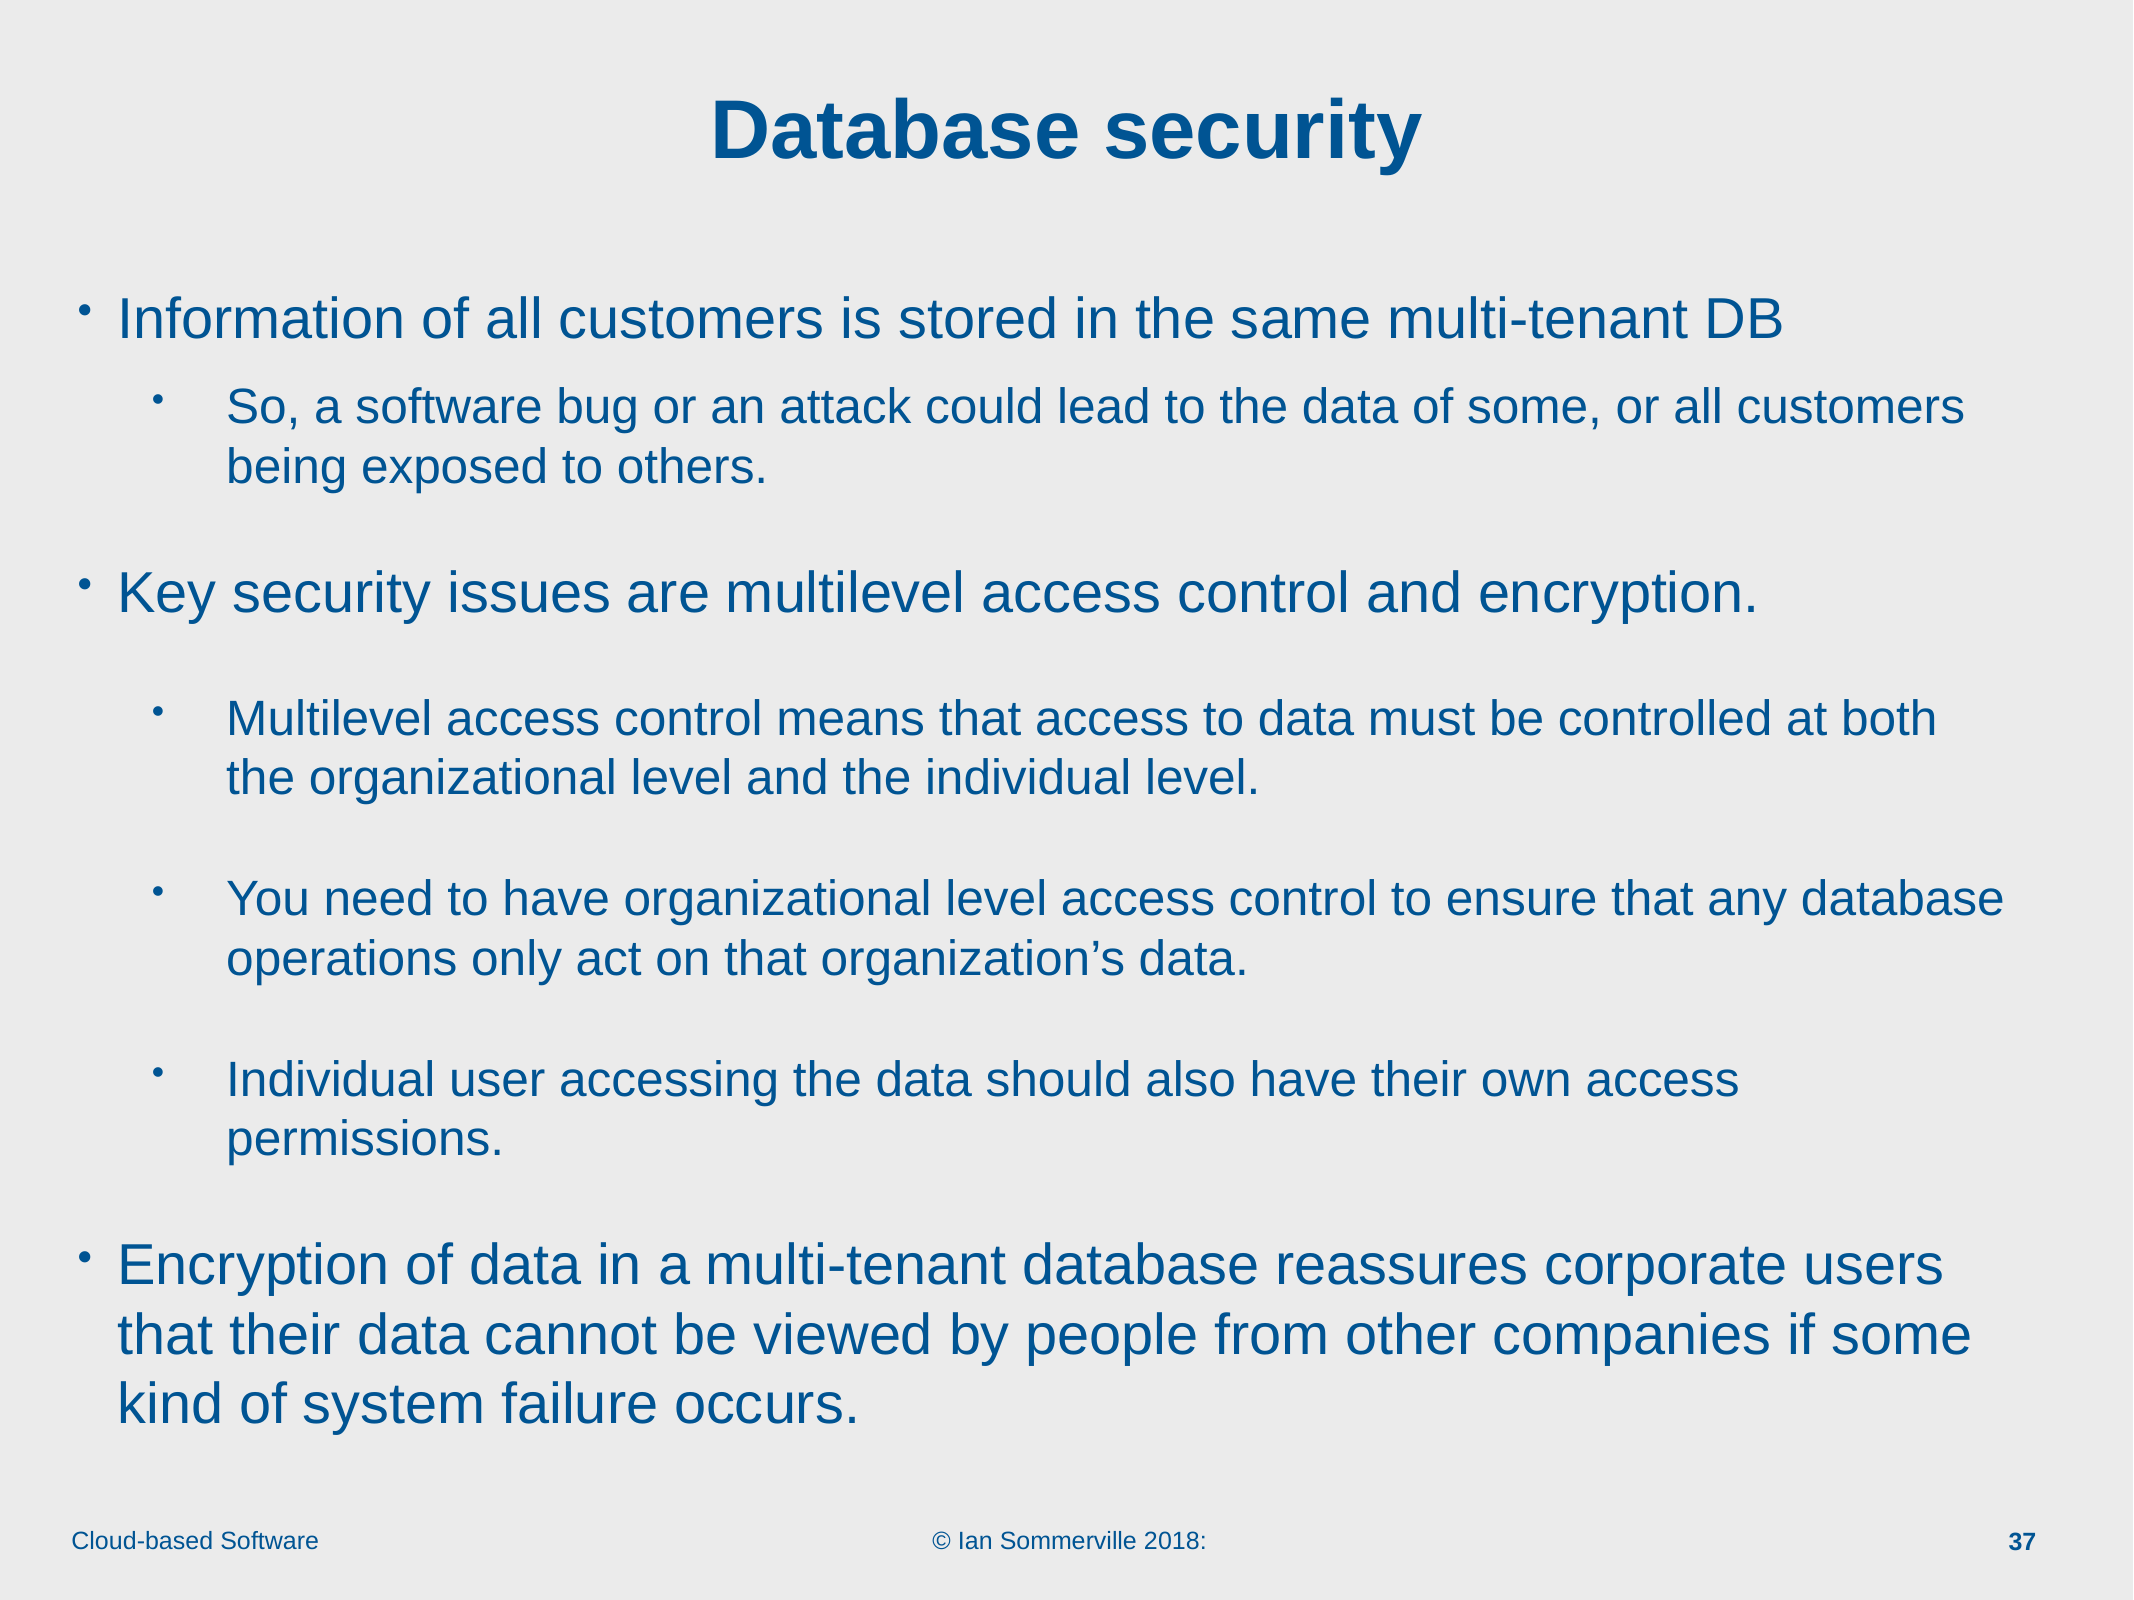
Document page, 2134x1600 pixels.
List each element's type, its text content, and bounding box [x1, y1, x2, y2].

list Information of all customers is stored in the same multi-tenant DB So, a software bug or an attack could lead to the data of some, or all customers being exposed to others. Key security issues are multilevel access control and encryption. Multilevel access control means that access to data must be controlled at both the organizational level and the individual level. You need to have organizational level access control to ensure that any database operations only act on that organization’s data. Individual user accessing the data should also have their own access permissions. Encryption of data in a multi-tenant database reassures corporate users that their data cannot be viewed by people from other companies if some kind of system failure occurs. [68, 271, 2016, 1454]
title Database security [80, 66, 2053, 248]
slide_number 37 [1997, 1516, 2046, 1563]
